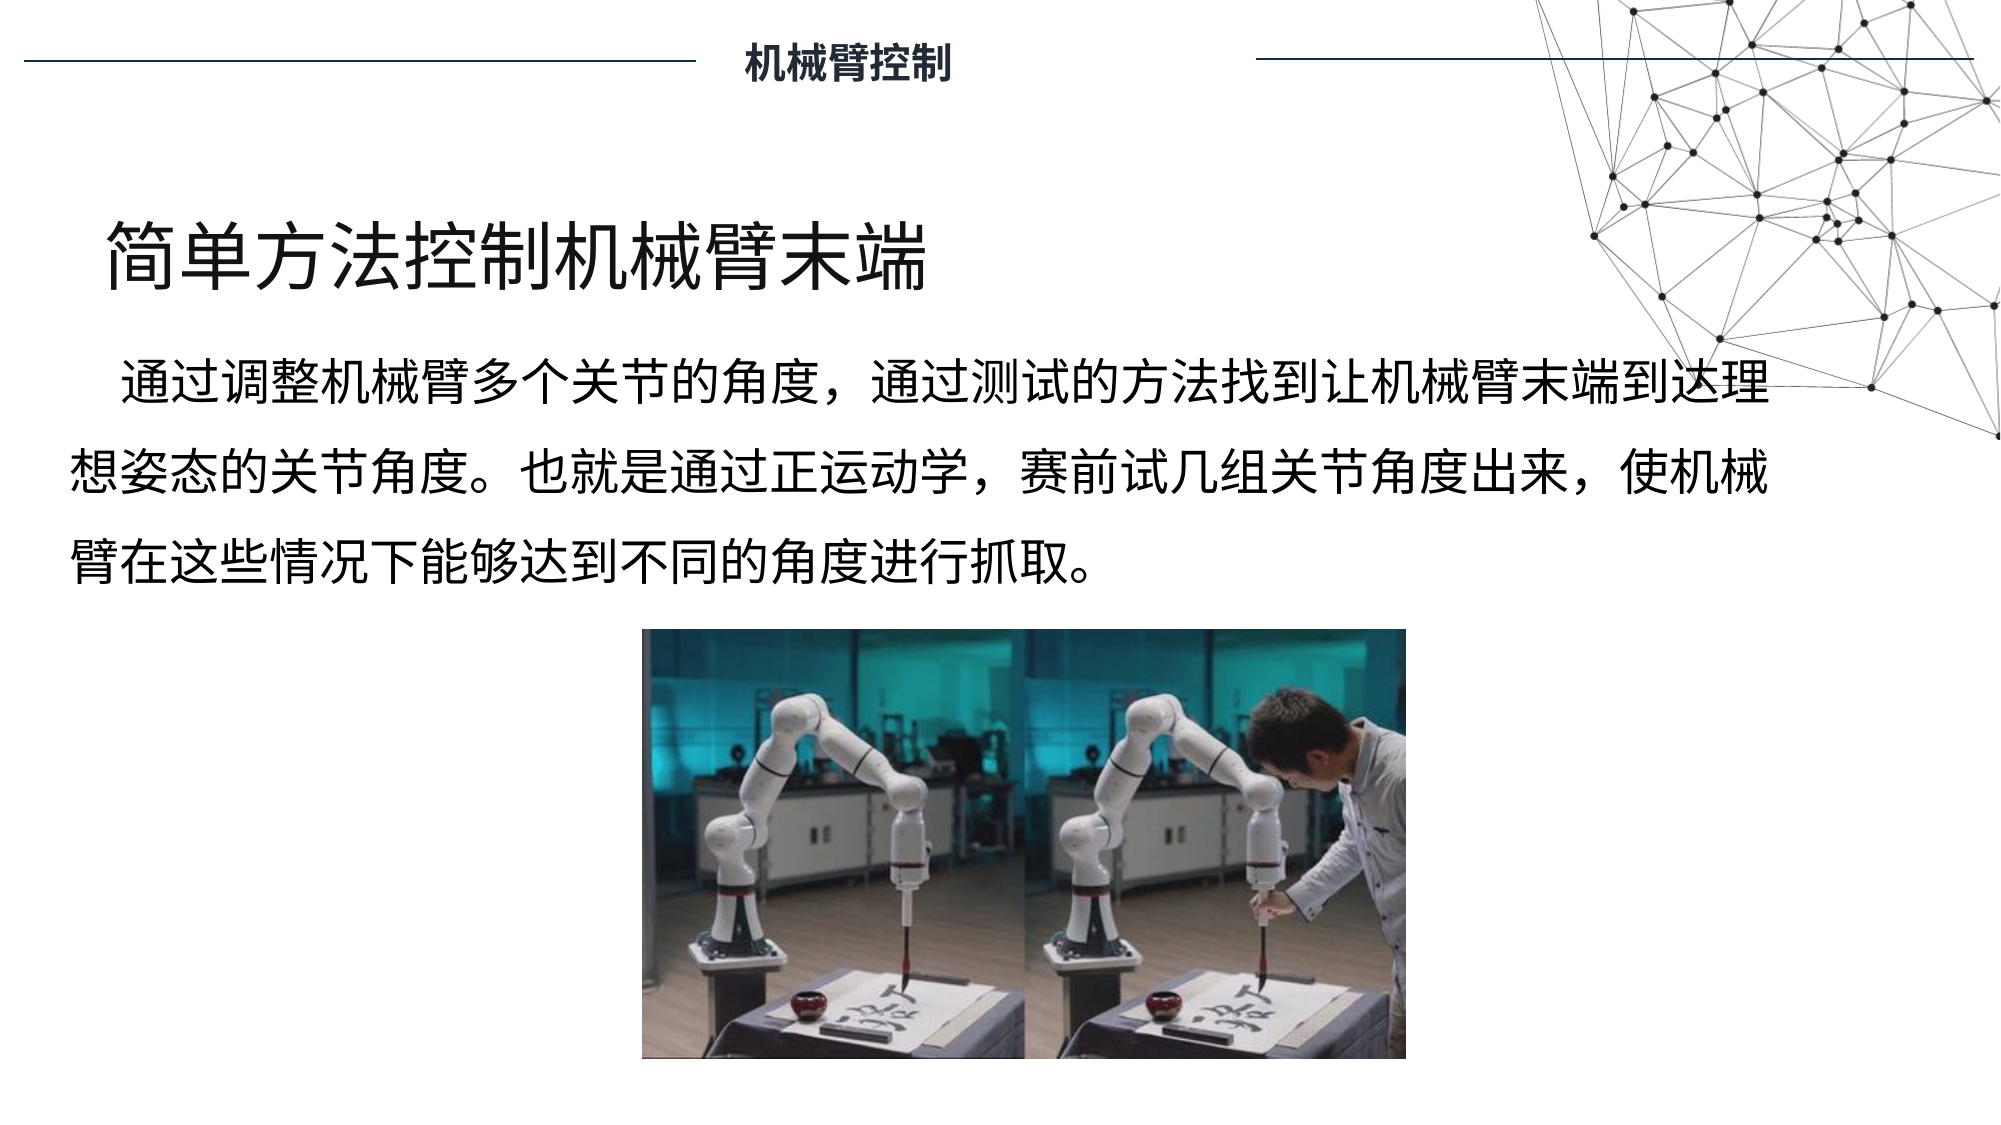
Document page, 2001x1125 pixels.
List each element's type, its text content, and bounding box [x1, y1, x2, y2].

picture [1528, 0, 2001, 440]
text_box 简单方法控制机械臂末端 [88, 157, 1196, 308]
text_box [23, 36, 1974, 88]
picture [642, 629, 1406, 1059]
text_box 通过调整机械臂多个关节的角度，通过测试的方法找到让机械臂末端到达理想姿态的关节角度。也就是通过正运动学，赛前试几组关节角度出来，使机械臂在这些情况下能够达到不同的角度进行抓取。 [54, 312, 1789, 598]
